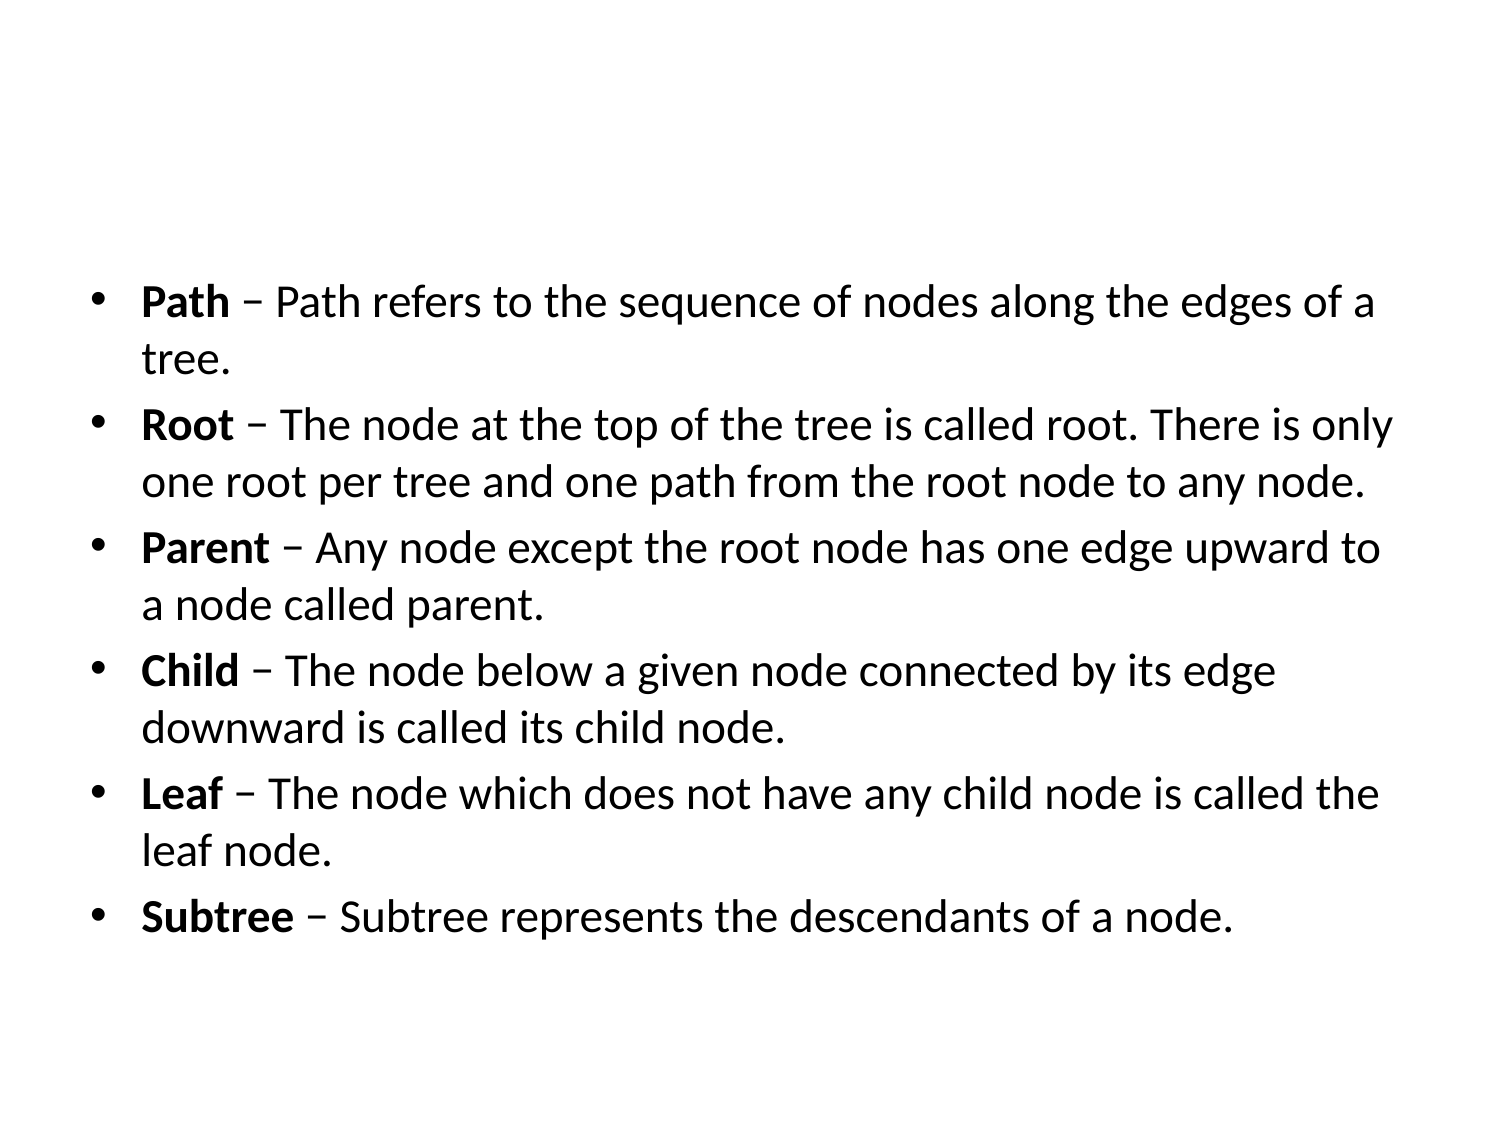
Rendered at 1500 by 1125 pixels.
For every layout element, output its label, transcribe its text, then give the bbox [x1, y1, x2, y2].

list Path − Path refers to the sequence of nodes along the edges of a tree. Root − The node at the top of the tree is called root. There is only one root per tree and one path from the root node to any node. Parent − Any node except the root node has one edge upward to a node called parent. Child − The node below a given node connected by its edge downward is called its child node. Leaf − The node which does not have any child node is called the leaf node. Subtree − Subtree represents the descendants of a node. [75, 262, 1425, 1005]
